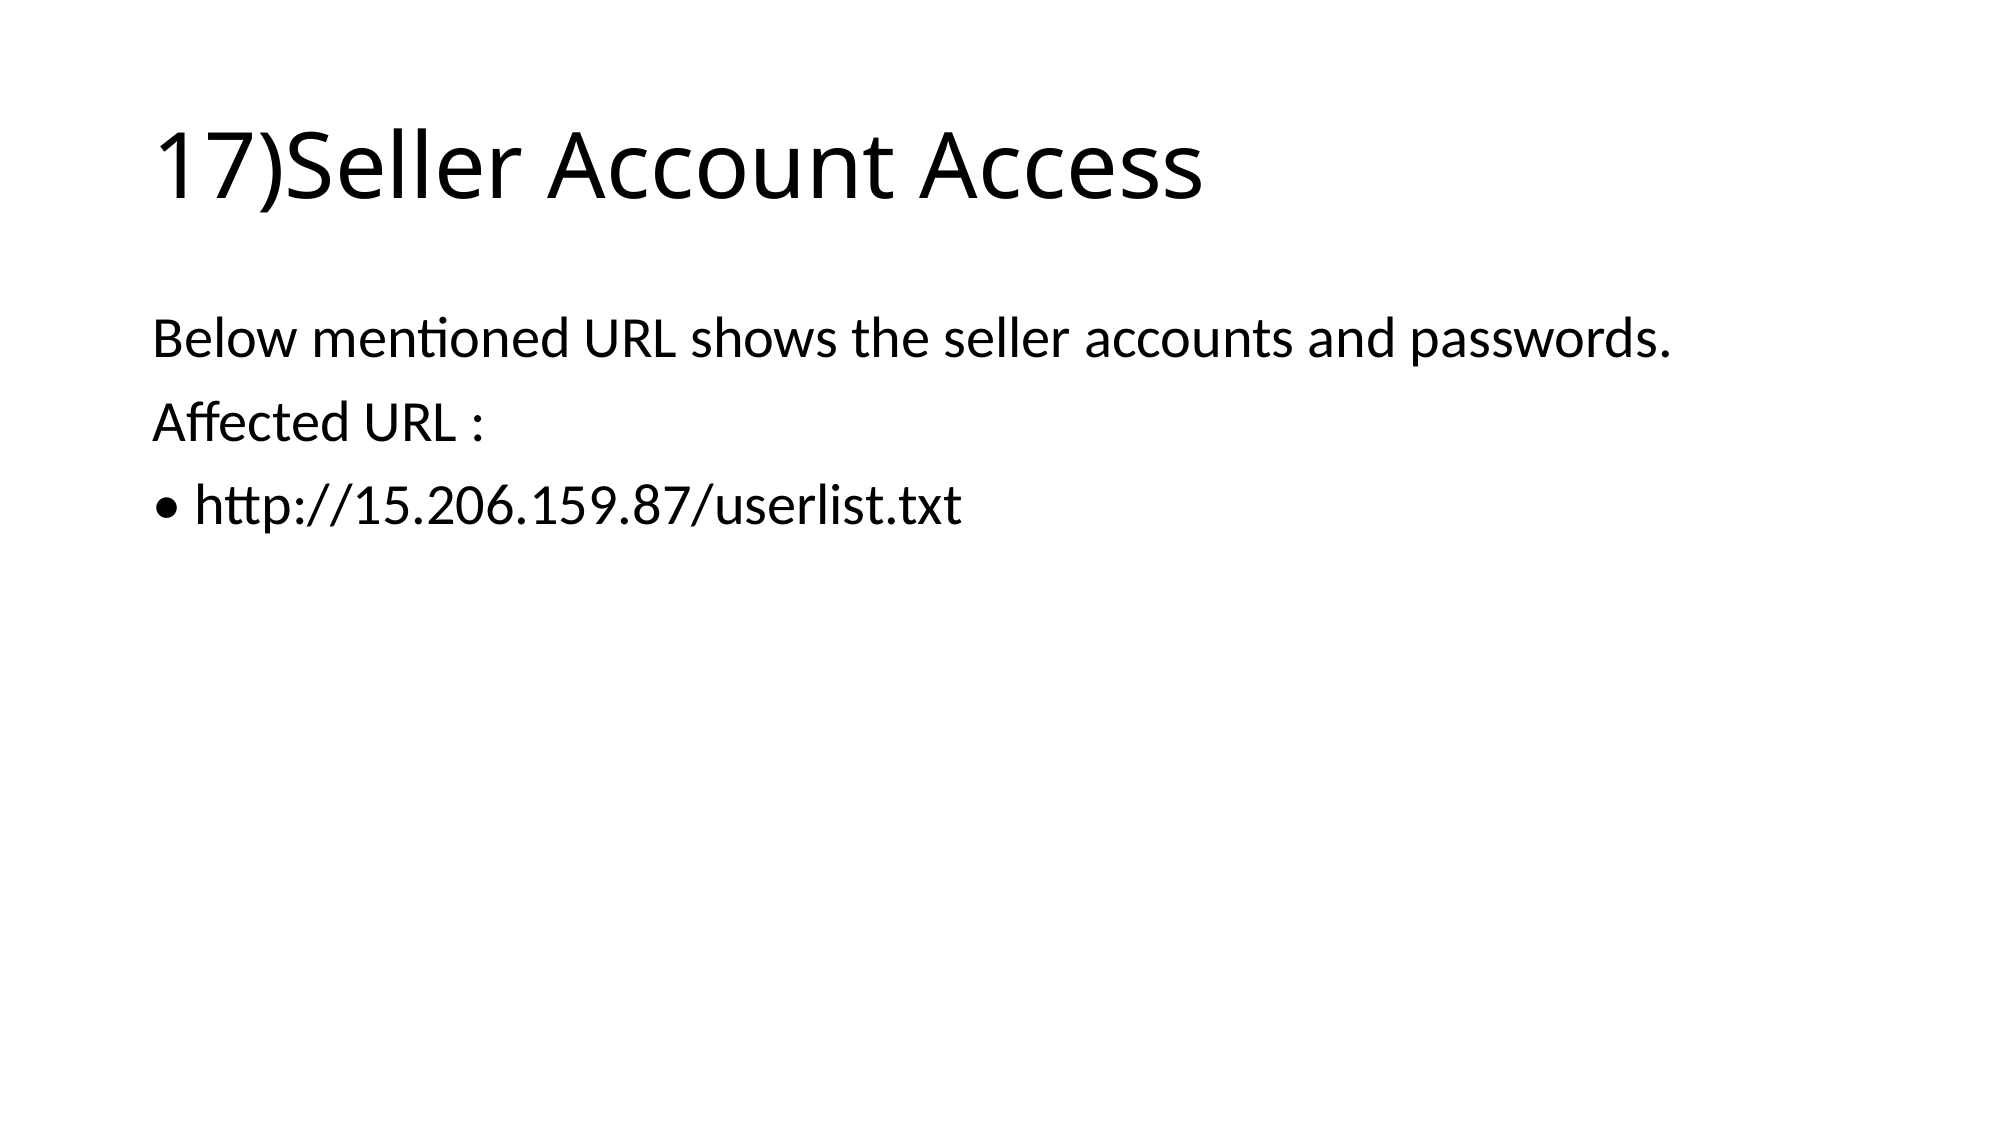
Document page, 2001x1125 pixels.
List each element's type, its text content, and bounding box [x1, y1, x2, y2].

list Below mentioned URL shows the seller accounts and passwords. Affected URL : • http://15.206.159.87/userlist.txt [137, 299, 1863, 1014]
title 17)Seller Account Access [137, 59, 1863, 278]
